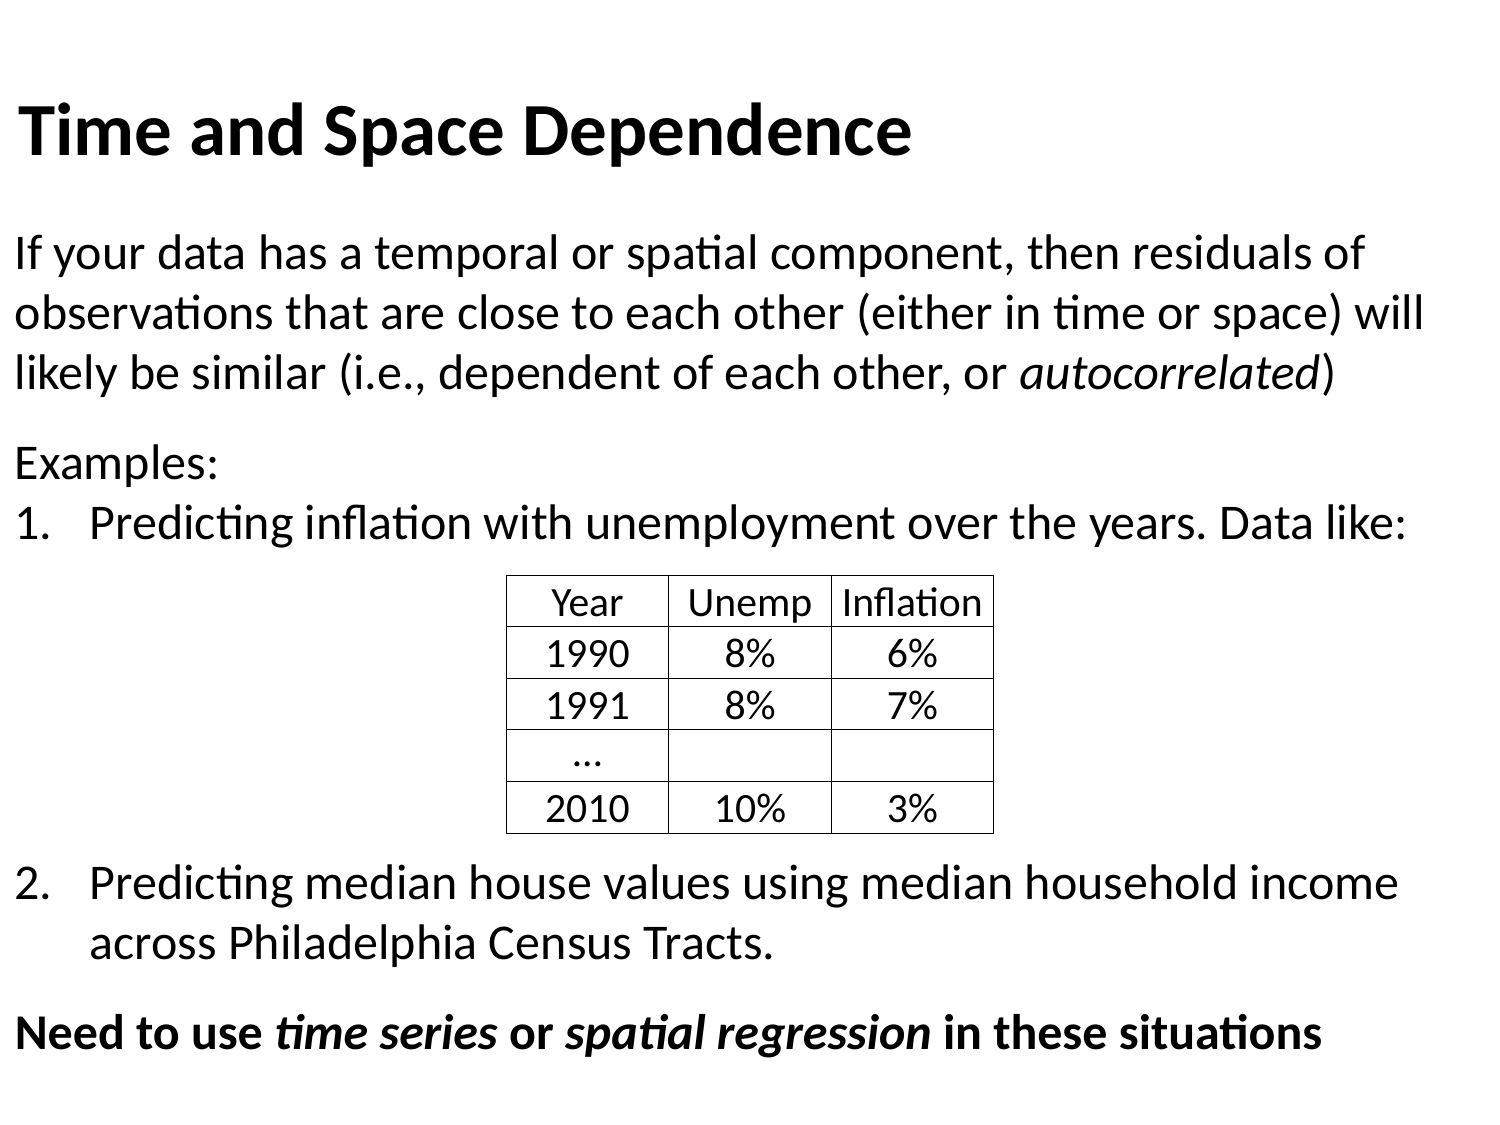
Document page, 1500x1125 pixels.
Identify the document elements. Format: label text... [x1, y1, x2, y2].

text_box If your data has a temporal or spatial component, then residuals of observations that are close to each other (either in time or space) will likely be similar (i.e., dependent of each other, or autocorrelated) Examples: Predicting inflation with unemployment over the years. Data like: Predicting median house values using median household income across Philadelphia Census Tracts. Need to use time series or spatial regression in these situations [0, 212, 1500, 1068]
table_cell [832, 730, 993, 781]
table_cell 6% [832, 627, 993, 678]
table_header Year [507, 576, 668, 626]
table_cell … [507, 730, 668, 781]
table_cell 1990 [507, 627, 668, 678]
table_cell 8% [669, 627, 831, 678]
table_cell 1991 [507, 679, 668, 729]
table_header Unemp [669, 576, 831, 626]
table_cell 10% [669, 782, 831, 833]
table_cell 7% [832, 679, 993, 729]
table_cell 8% [669, 679, 831, 729]
table_cell 3% [832, 782, 993, 833]
table_header Inflation [832, 576, 993, 626]
title Time and Space Dependence [3, 62, 1341, 188]
table_cell [669, 730, 831, 781]
table_cell 2010 [507, 782, 668, 833]
